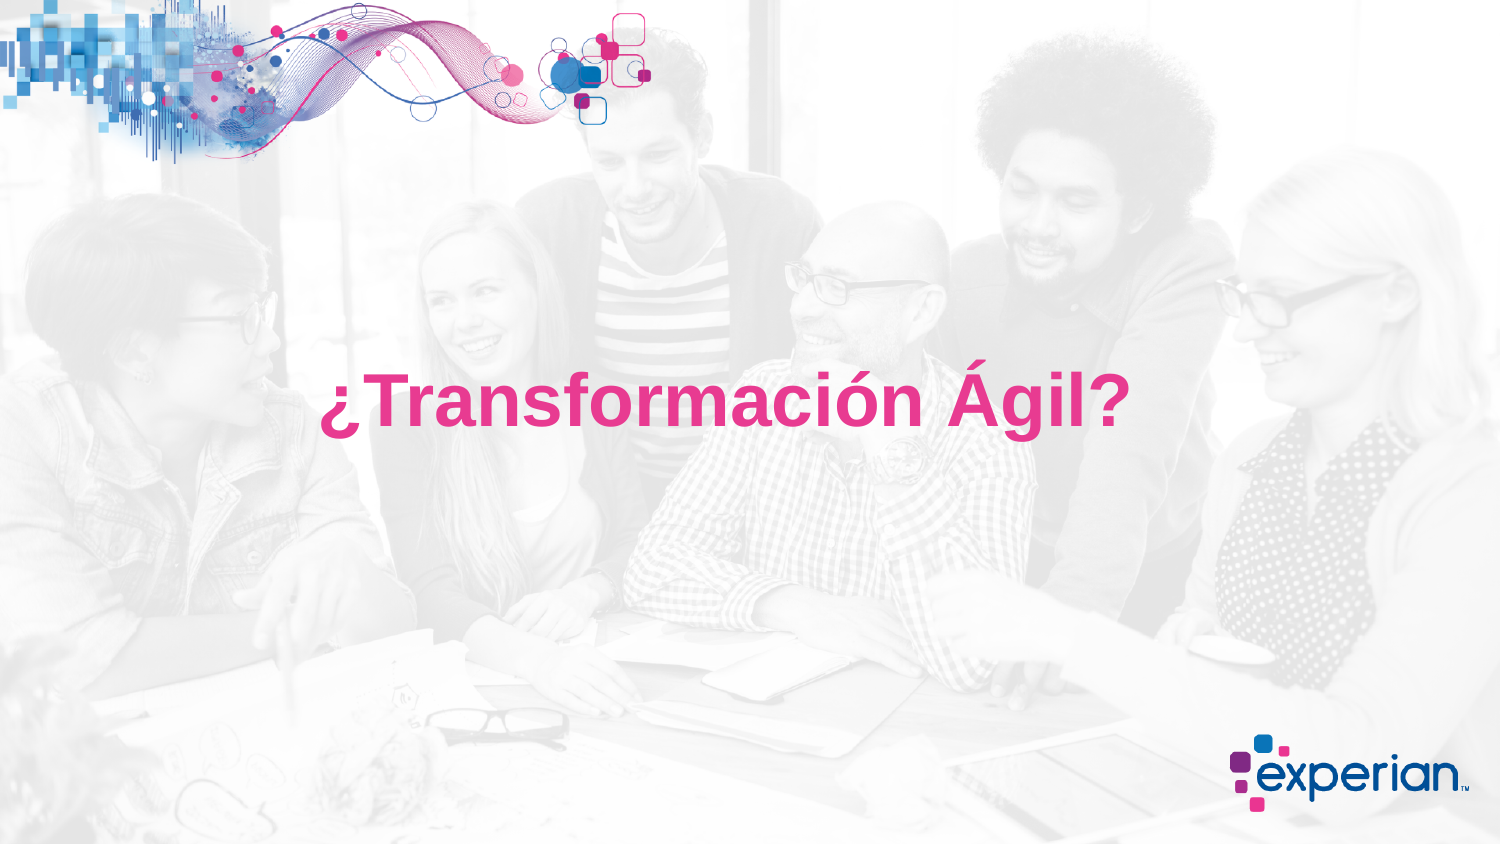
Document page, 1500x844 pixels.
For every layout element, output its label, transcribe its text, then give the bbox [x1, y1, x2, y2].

picture [0, 0, 1500, 844]
text_box ¿Transformación Ágil? [302, 344, 1150, 449]
